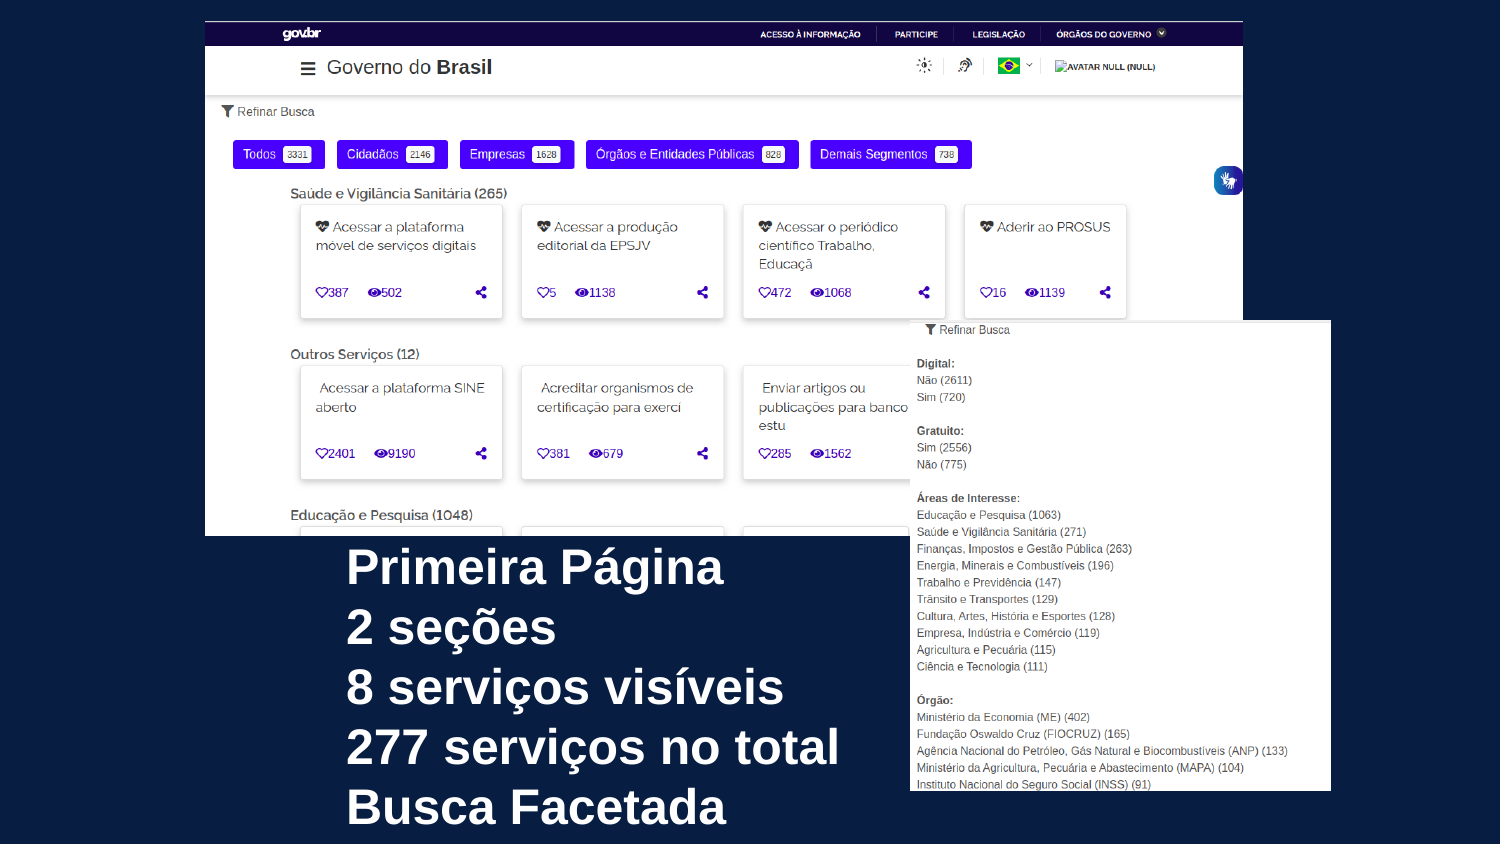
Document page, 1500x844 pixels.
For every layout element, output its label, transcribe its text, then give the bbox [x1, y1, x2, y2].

text_box Primeira Página 2 seções 8 serviços visíveis 277 serviços no total Busca Facetada [331, 519, 1386, 844]
picture [204, 21, 1331, 791]
